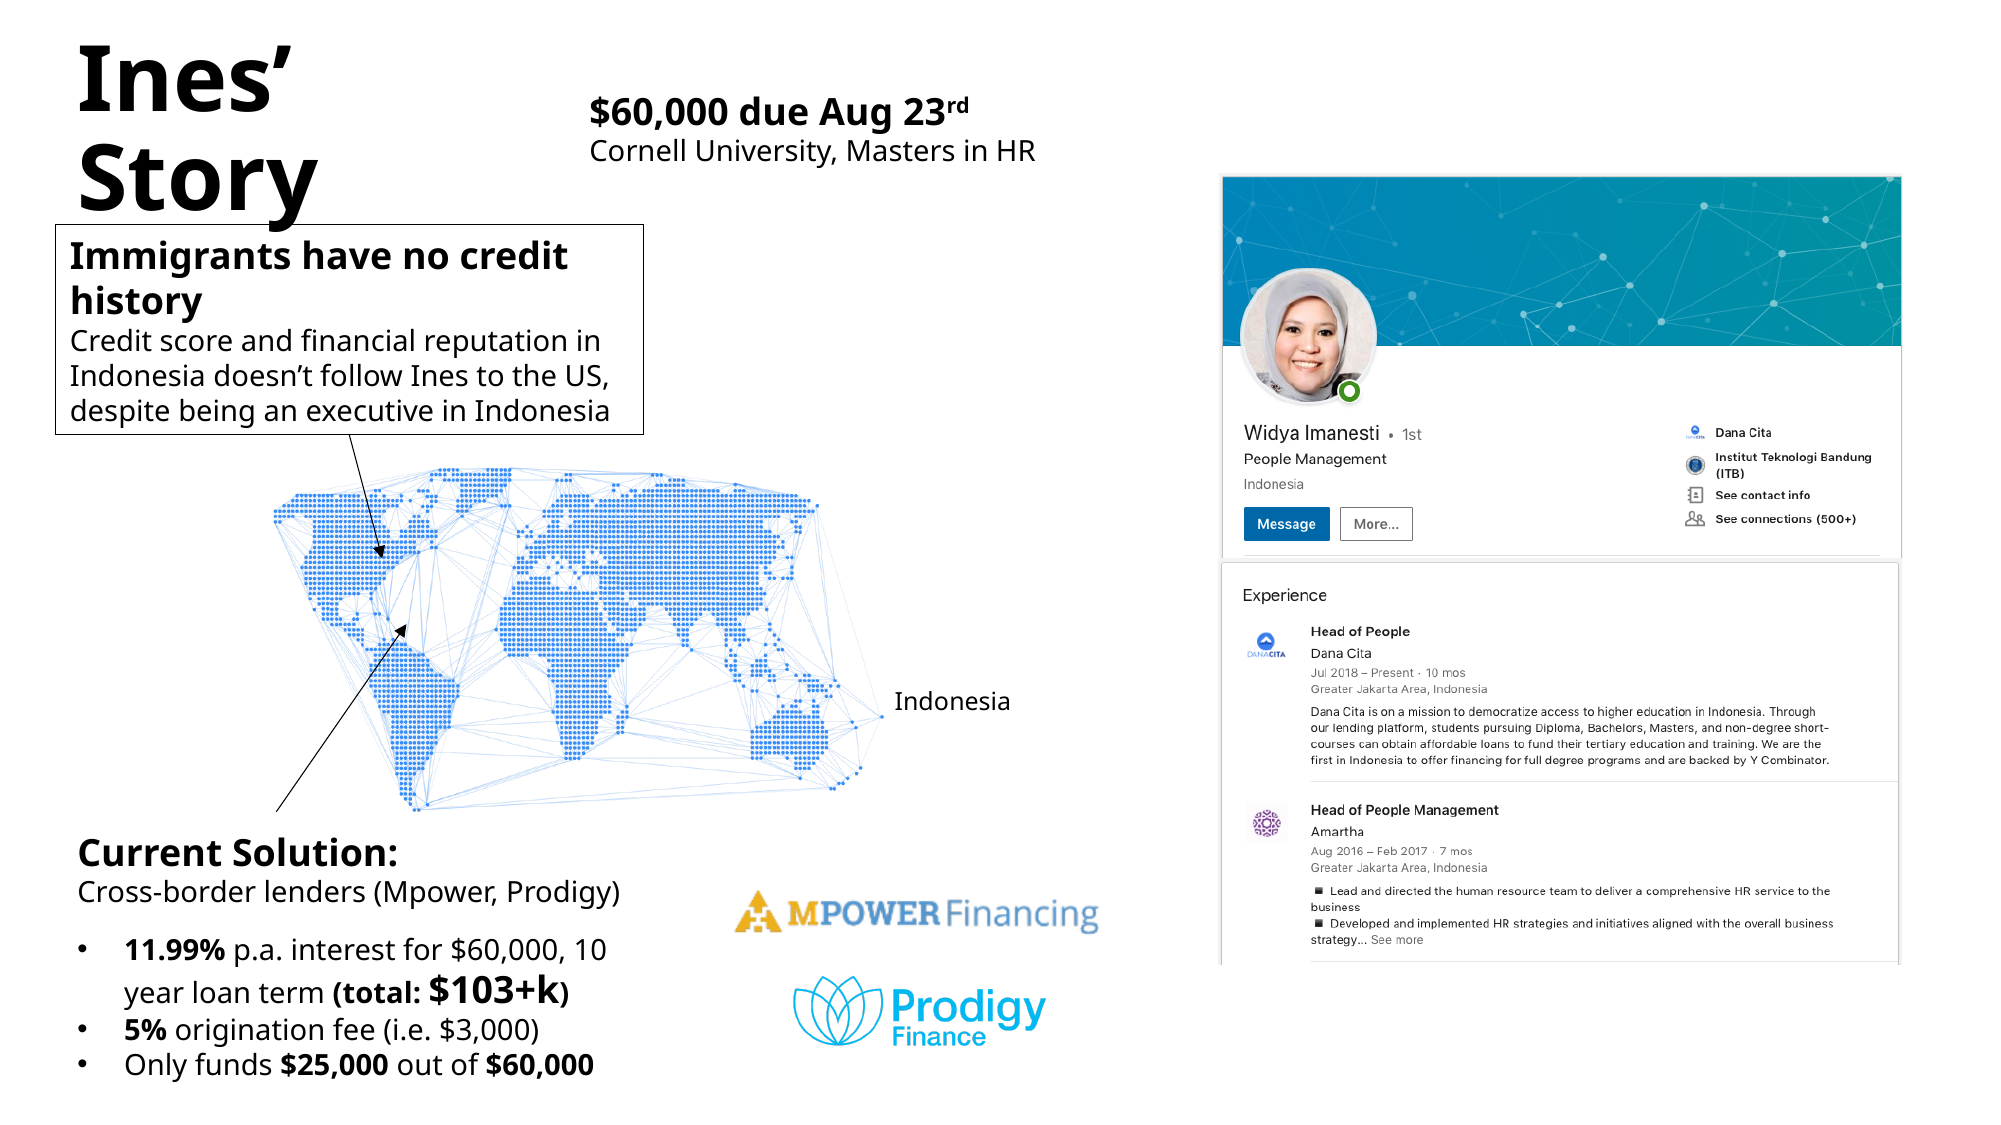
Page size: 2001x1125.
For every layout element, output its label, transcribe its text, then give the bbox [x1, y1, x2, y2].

text_box $60,000 due Aug 23rd Cornell University, Masters in HR [574, 80, 1137, 175]
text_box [276, 624, 407, 812]
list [1218, 173, 1903, 559]
text_box Ines’ Story [62, 22, 570, 240]
text_box Current Solution: Cross-border lenders (Mpower, Prodigy) 11.99% p.a. interest for $60,000, 10 year loan term (total: $103+k) 5% origination fee (i.e. $3,000) Only funds $25,000 out of $60,000 [62, 821, 665, 1124]
picture [1218, 558, 1902, 965]
picture [273, 467, 884, 812]
text_box Indonesia [884, 677, 1100, 723]
picture [708, 857, 1130, 1064]
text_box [349, 437, 383, 559]
text_box Immigrants have no credit history Credit score and financial reputation in Indonesia doesn’t follow Ines to the US, despite being an executive in Indonesia [55, 224, 644, 435]
